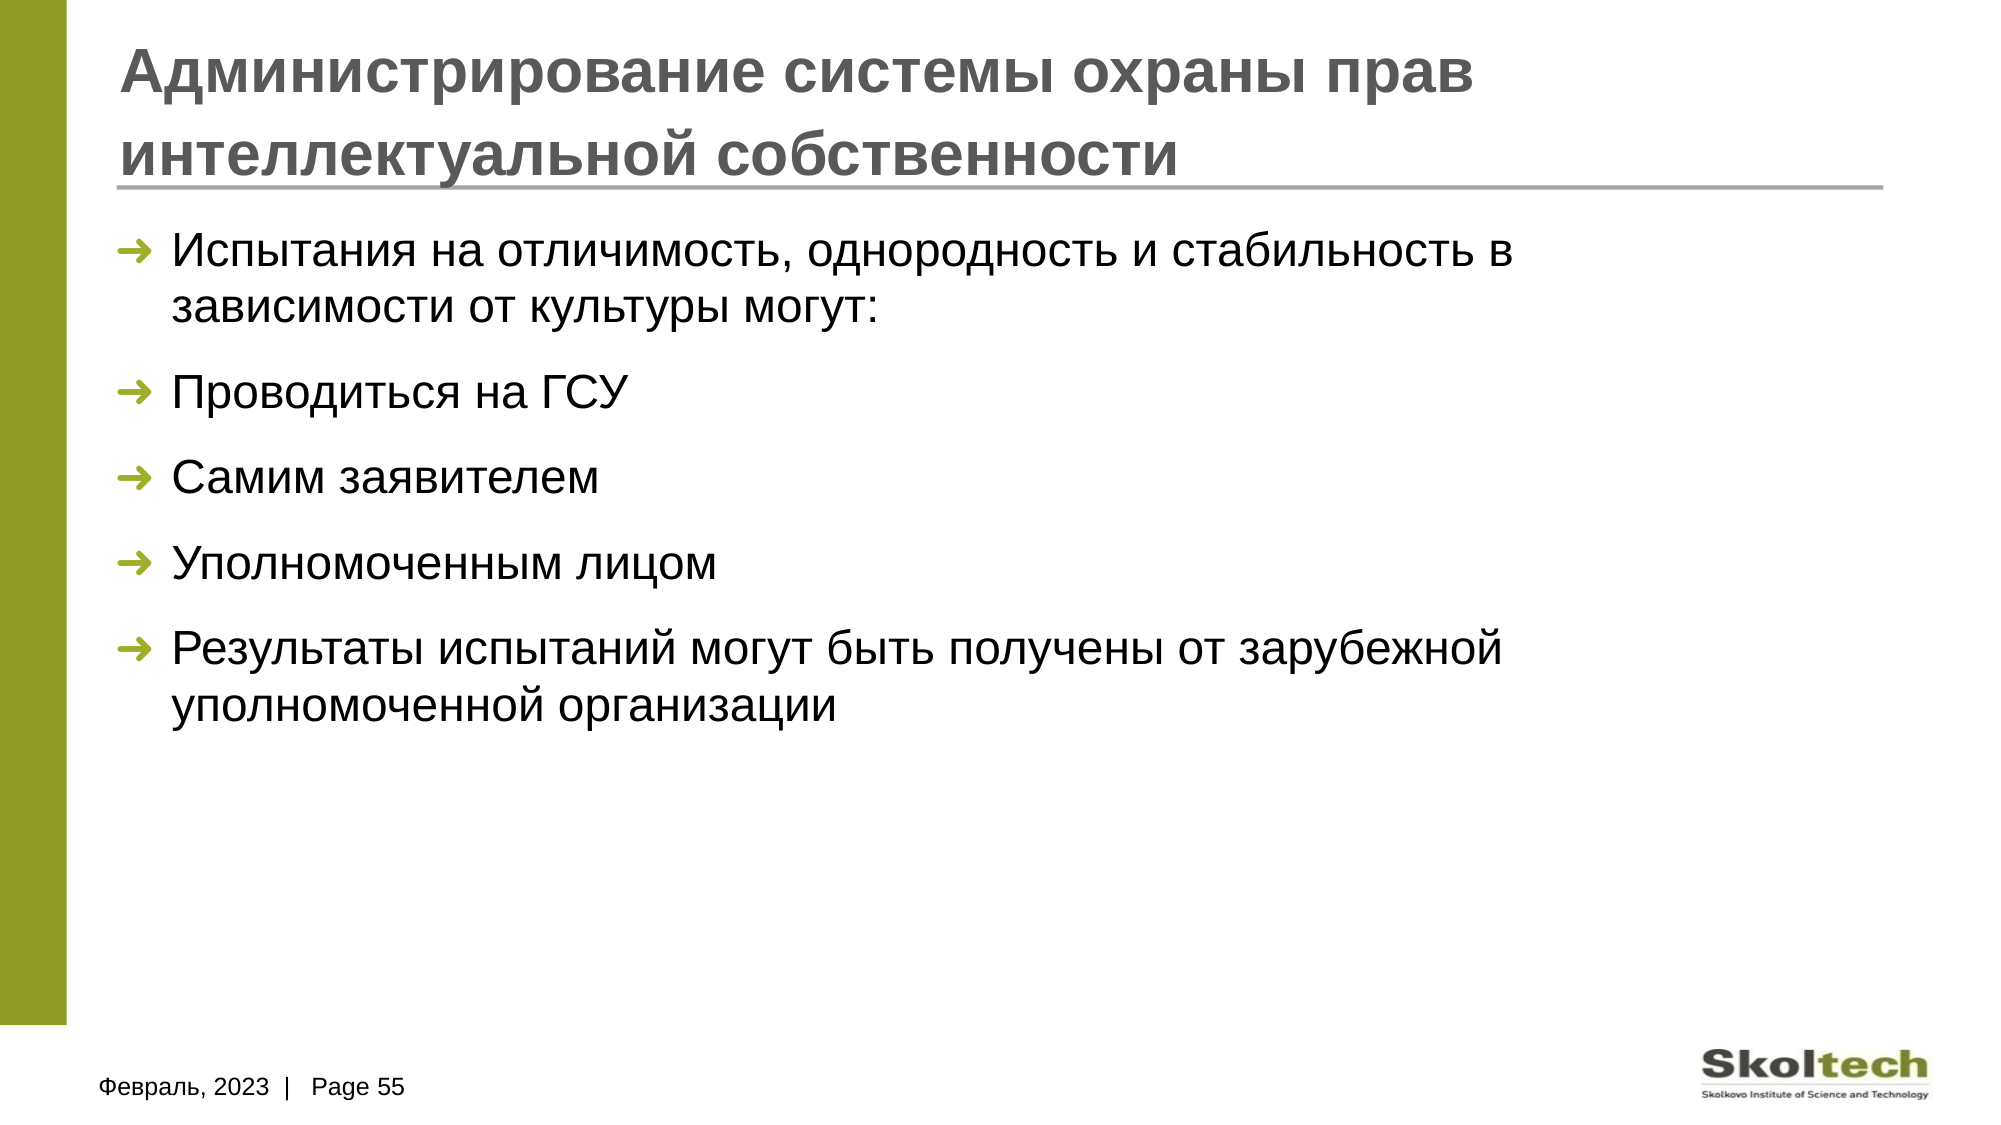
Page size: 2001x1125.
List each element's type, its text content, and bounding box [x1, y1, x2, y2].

title Администрирование системы охраны прав интеллектуальной собственности [104, 46, 1650, 163]
list Испытания на отличимость, однородность и стабильность в зависимости от культуры могут: Проводиться на ГСУ Самим заявителем Уполномоченным лицом Результаты испытаний могут быть получены от зарубежной уполномоченной организации [99, 212, 1680, 888]
picture [1700, 1049, 1934, 1101]
slide_number Февраль, 2023 | Page 55 [83, 1062, 540, 1125]
